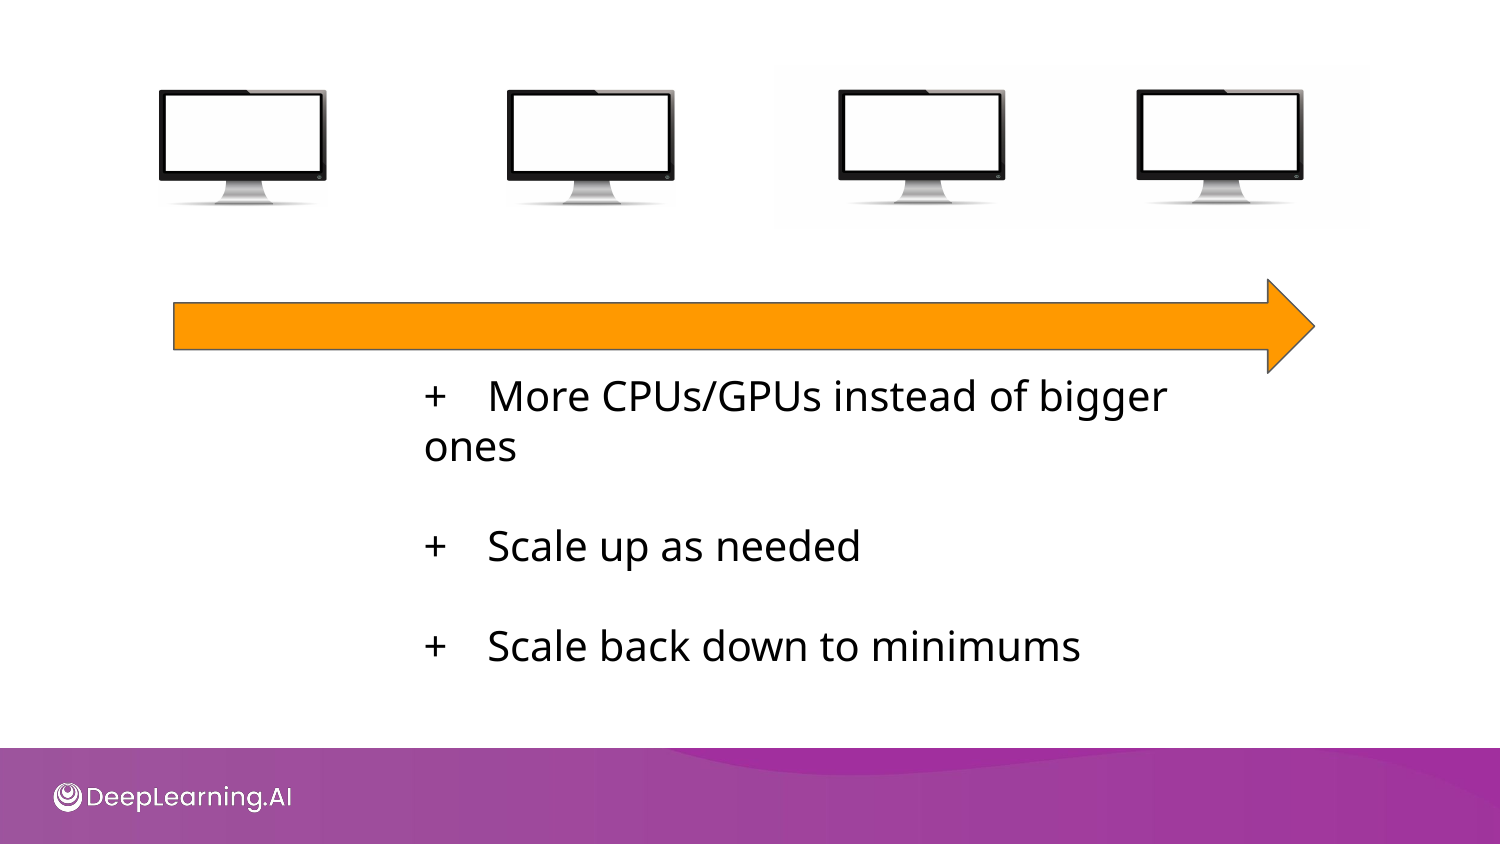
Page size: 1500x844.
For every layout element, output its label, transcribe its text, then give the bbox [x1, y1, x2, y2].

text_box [172, 278, 1316, 375]
text_box [158, 89, 328, 207]
text_box [506, 89, 676, 207]
picture [0, 748, 1500, 844]
text_box + More CPUs/GPUs instead of bigger ones + Scale up as needed + Scale back down to minimums [421, 383, 1222, 670]
text_box [774, 65, 1370, 229]
